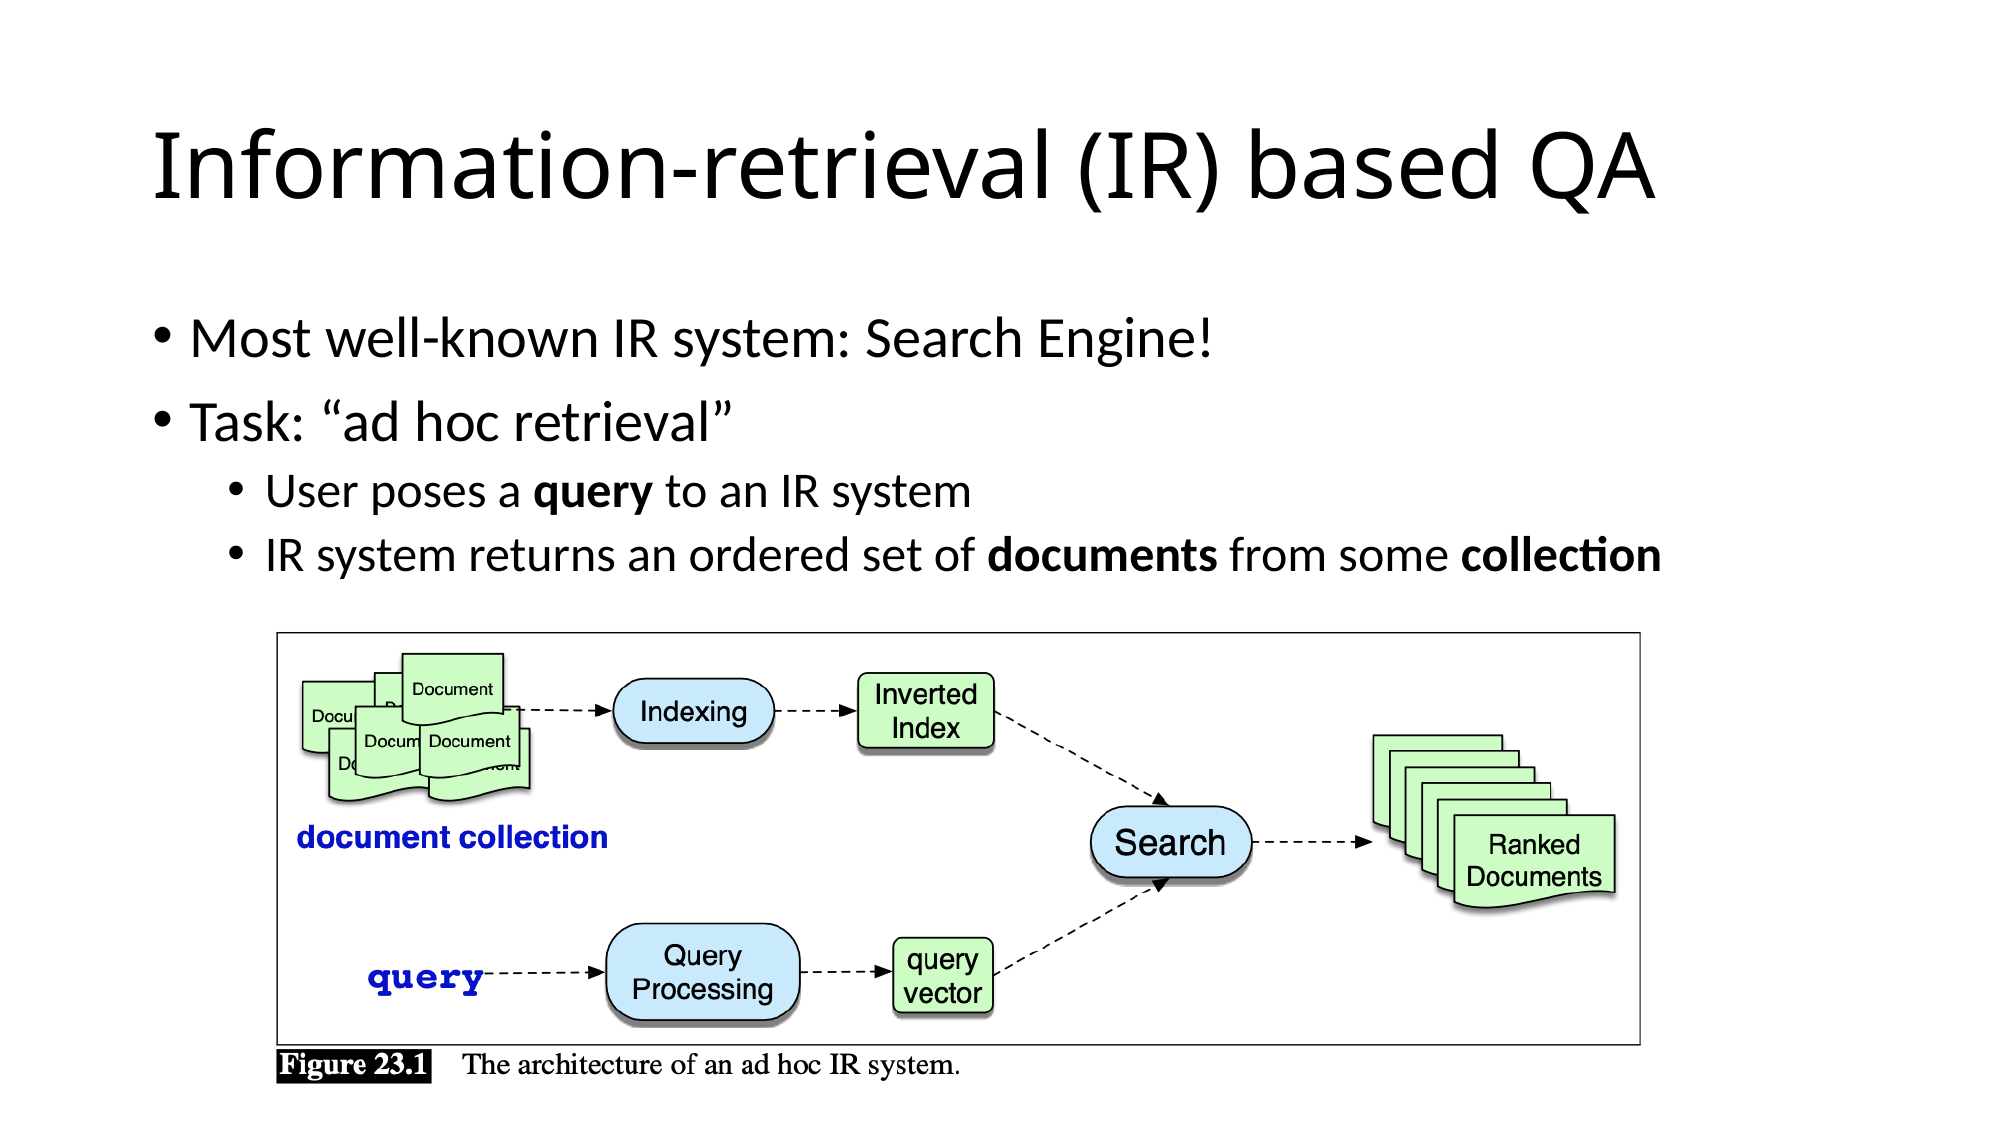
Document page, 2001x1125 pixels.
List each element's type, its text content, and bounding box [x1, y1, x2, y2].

title Information-retrieval (IR) based QA [137, 59, 1863, 278]
picture [255, 618, 1657, 1095]
list Most well-known IR system: Search Engine! Task: “ad hoc retrieval” User poses a query to an IR system IR system returns an ordered set of documents from some collection [137, 299, 1863, 1014]
